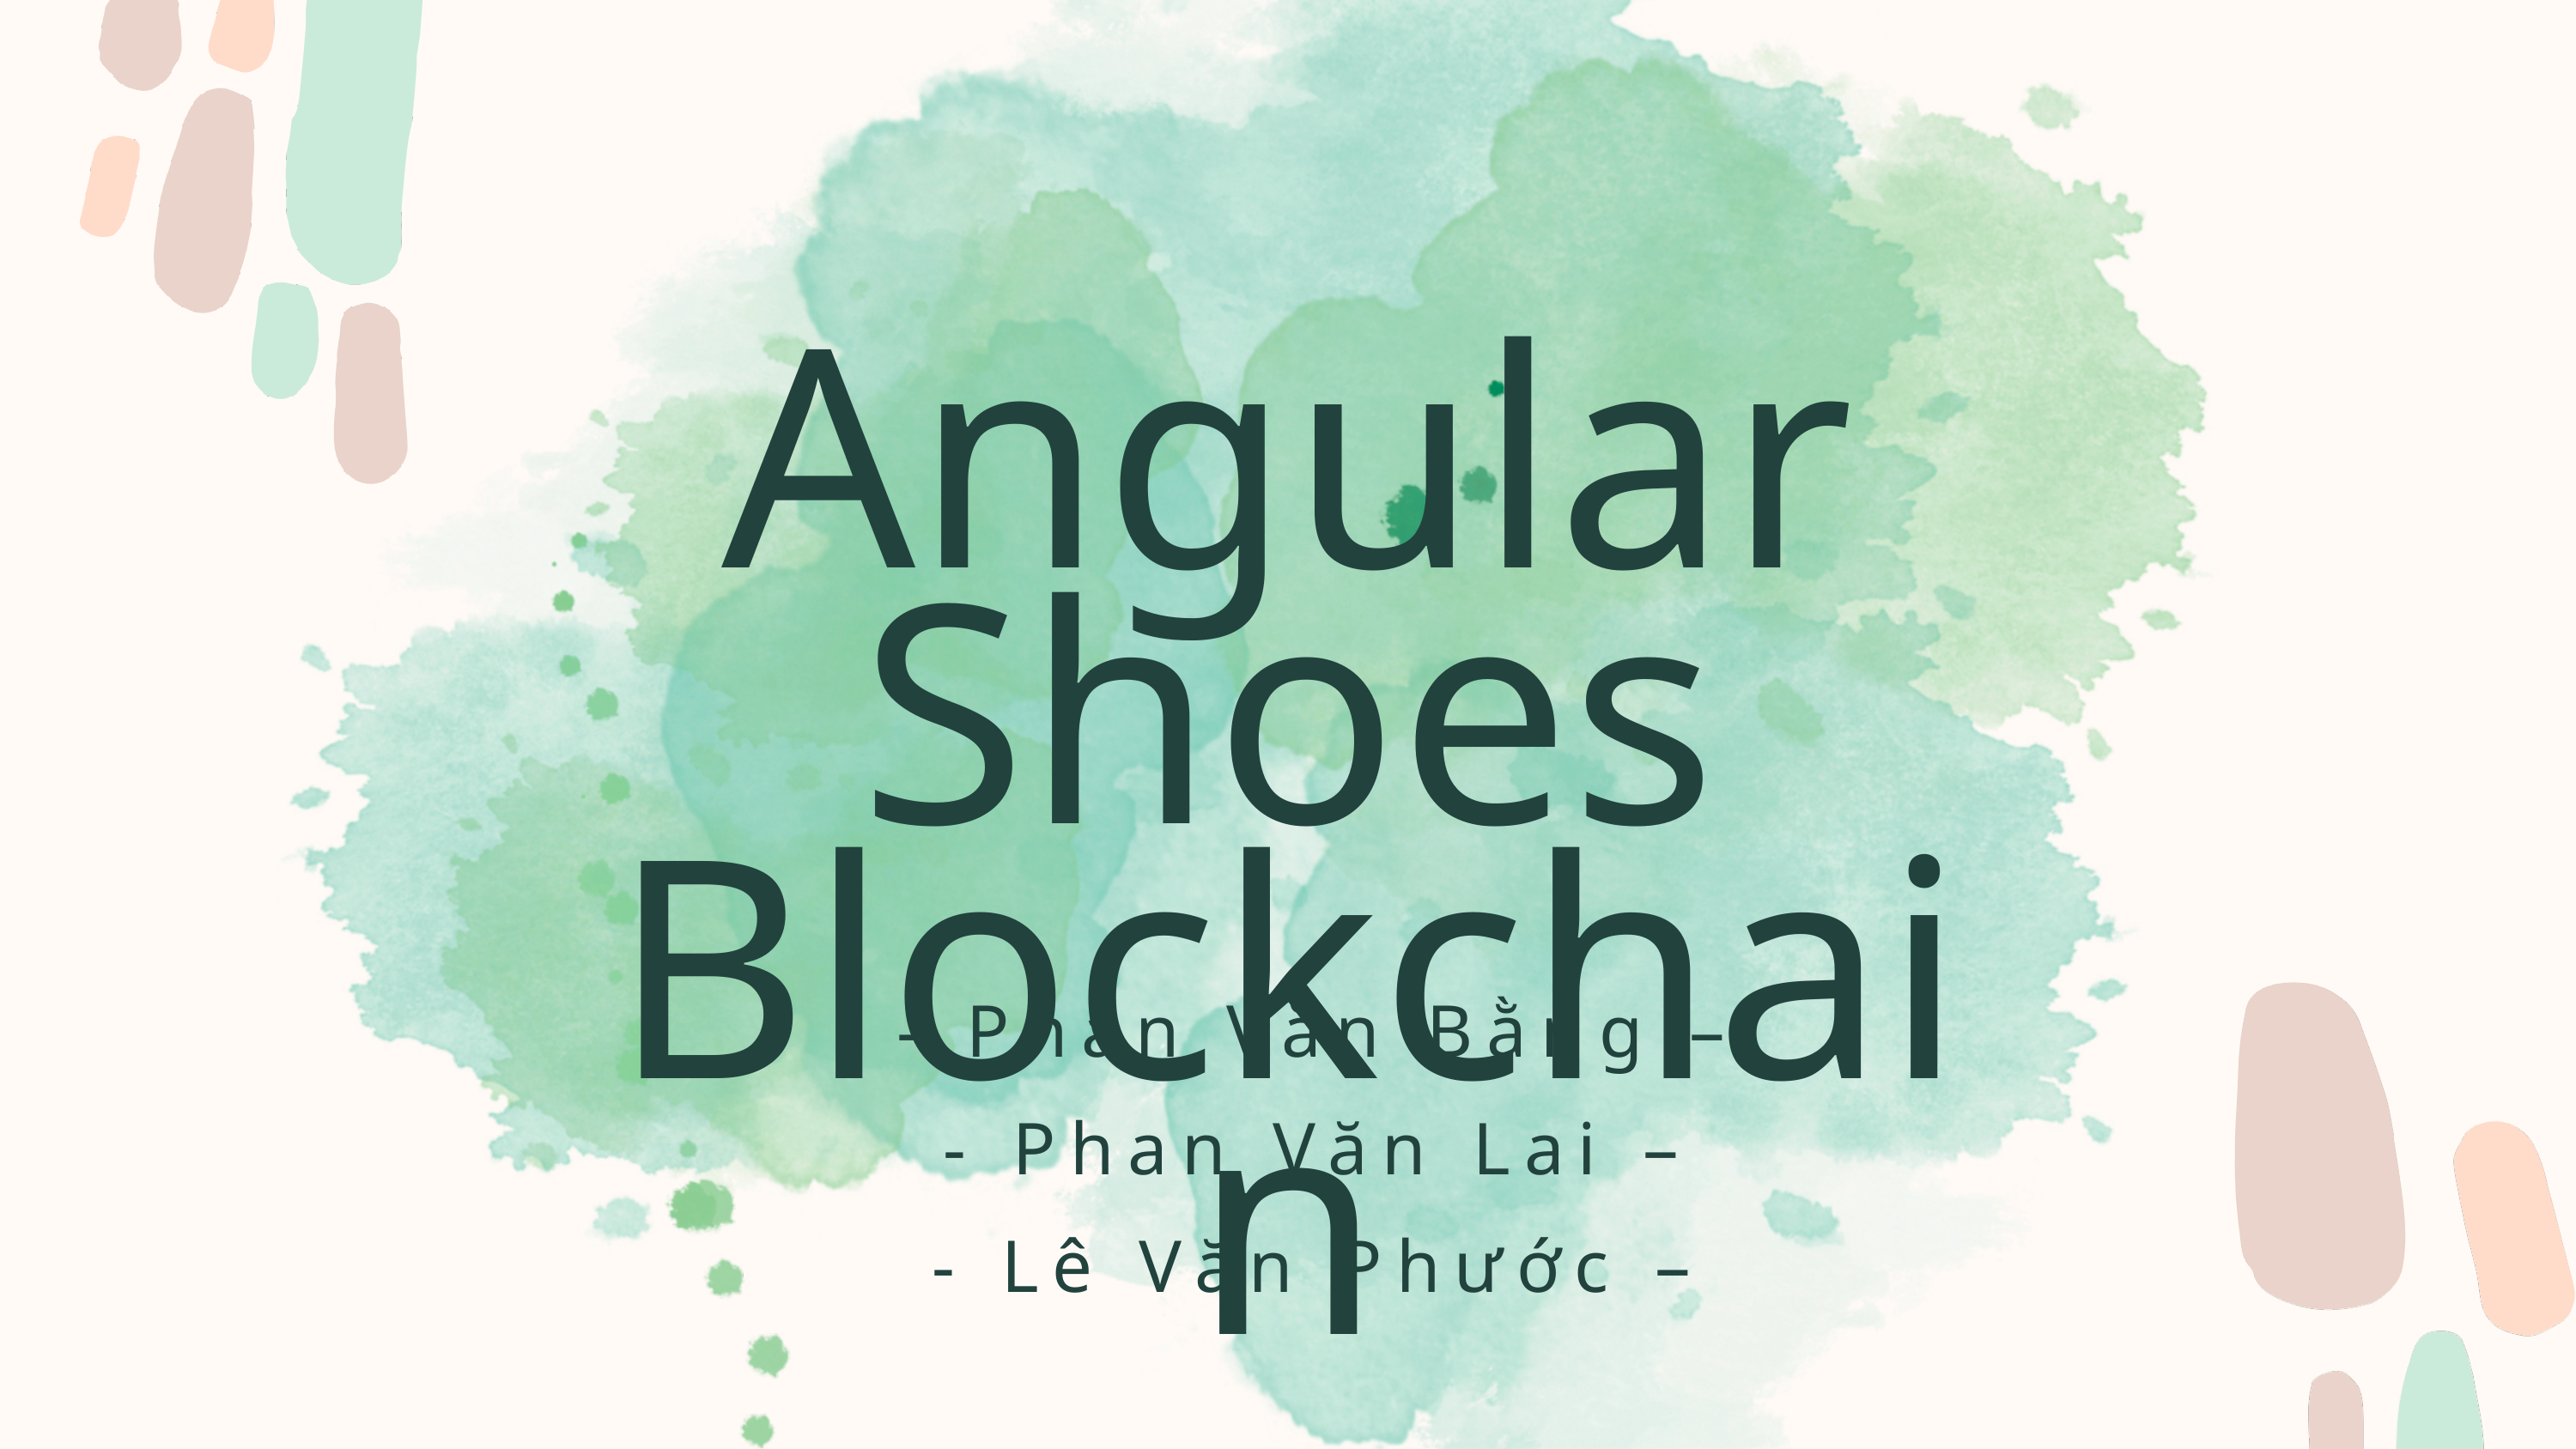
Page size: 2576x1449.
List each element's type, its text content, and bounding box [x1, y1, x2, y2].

text_box [79, 0, 424, 486]
text_box [2234, 979, 2576, 1449]
text_box - Phan Văn Bằng – - Phan Văn Lai – - Lê Văn Phước – [721, 953, 1903, 1425]
text_box [276, 0, 2235, 1449]
text_box Angular Shoes Blockchain [561, 373, 2015, 1395]
